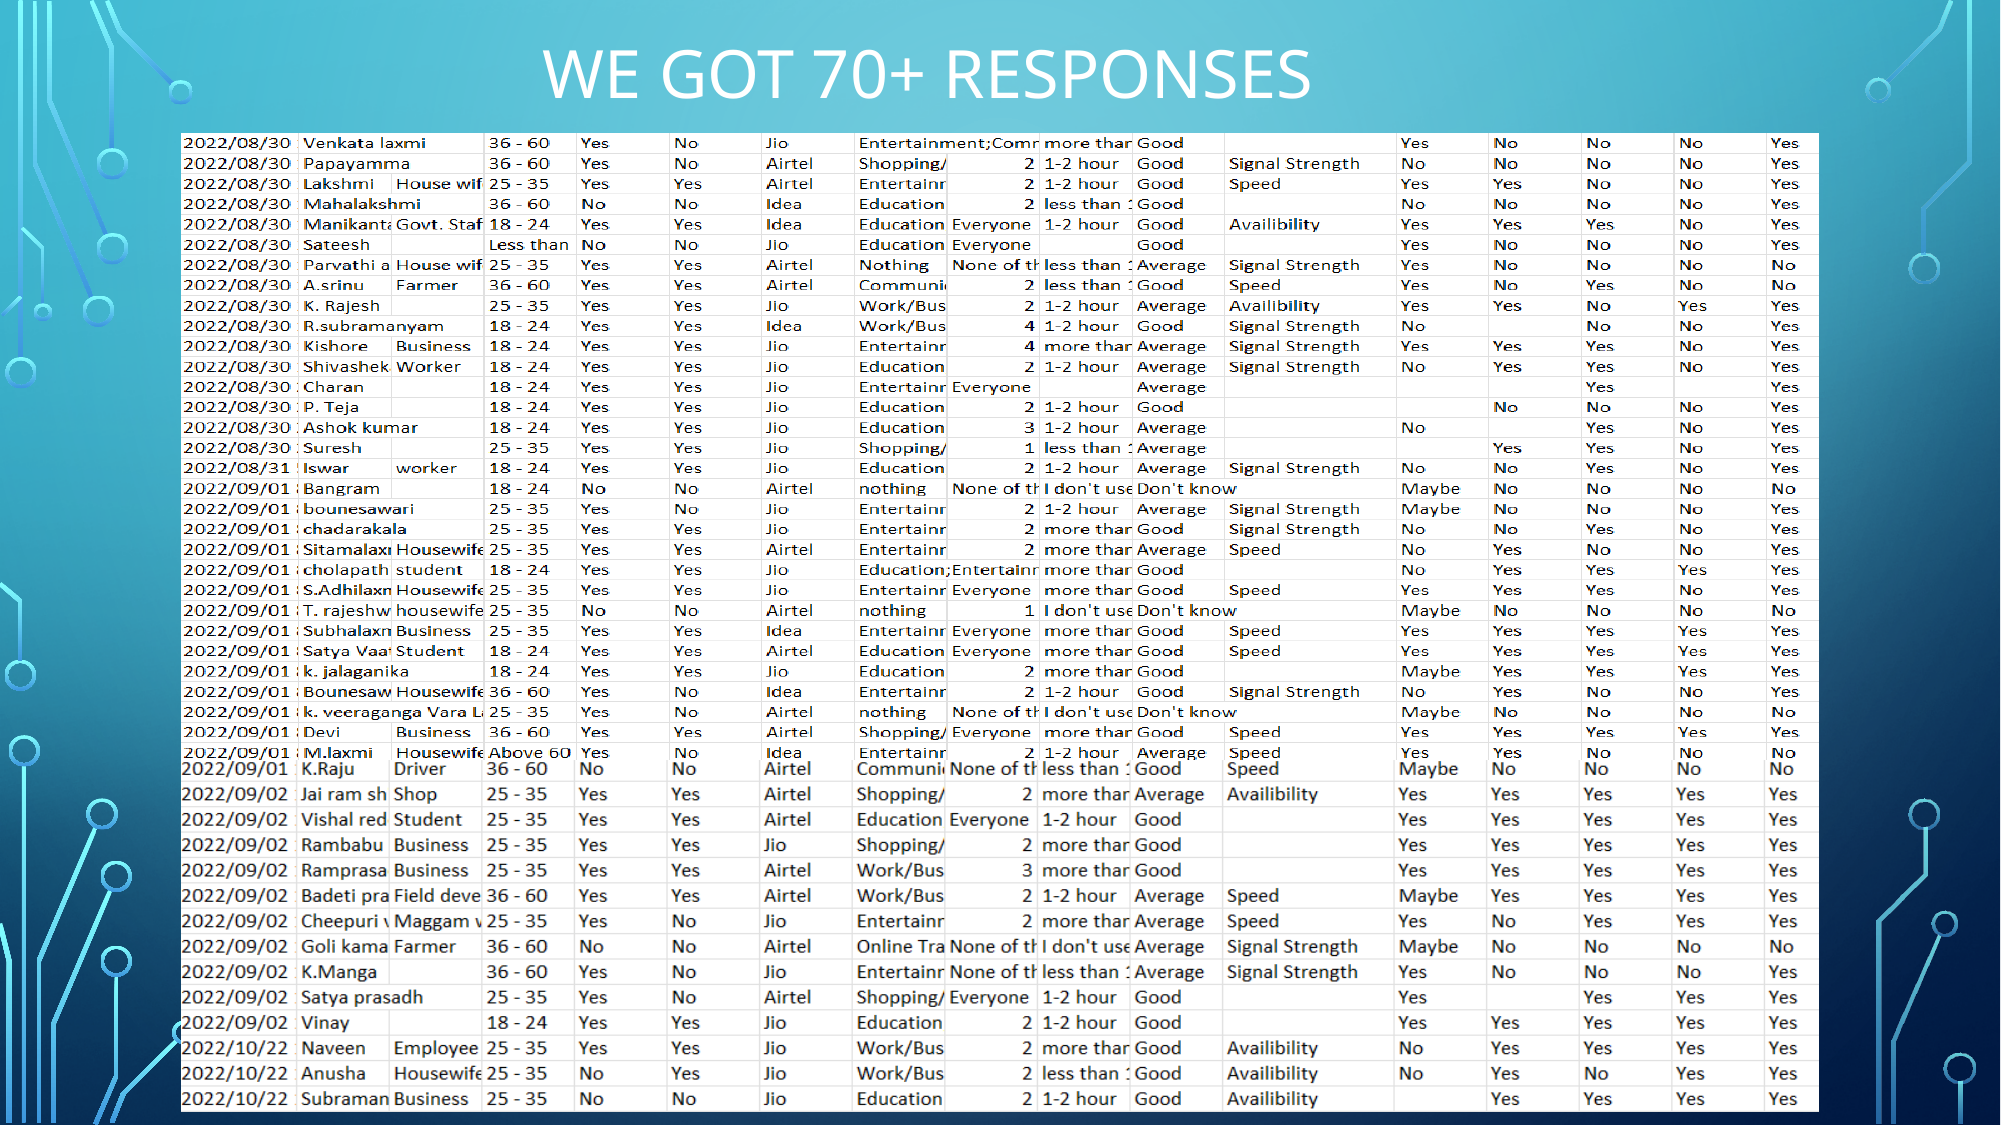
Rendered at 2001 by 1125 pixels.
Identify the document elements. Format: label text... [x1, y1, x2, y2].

text_box WE GOT 70+ RESPONSES [479, 24, 1377, 120]
picture [181, 132, 1819, 1112]
